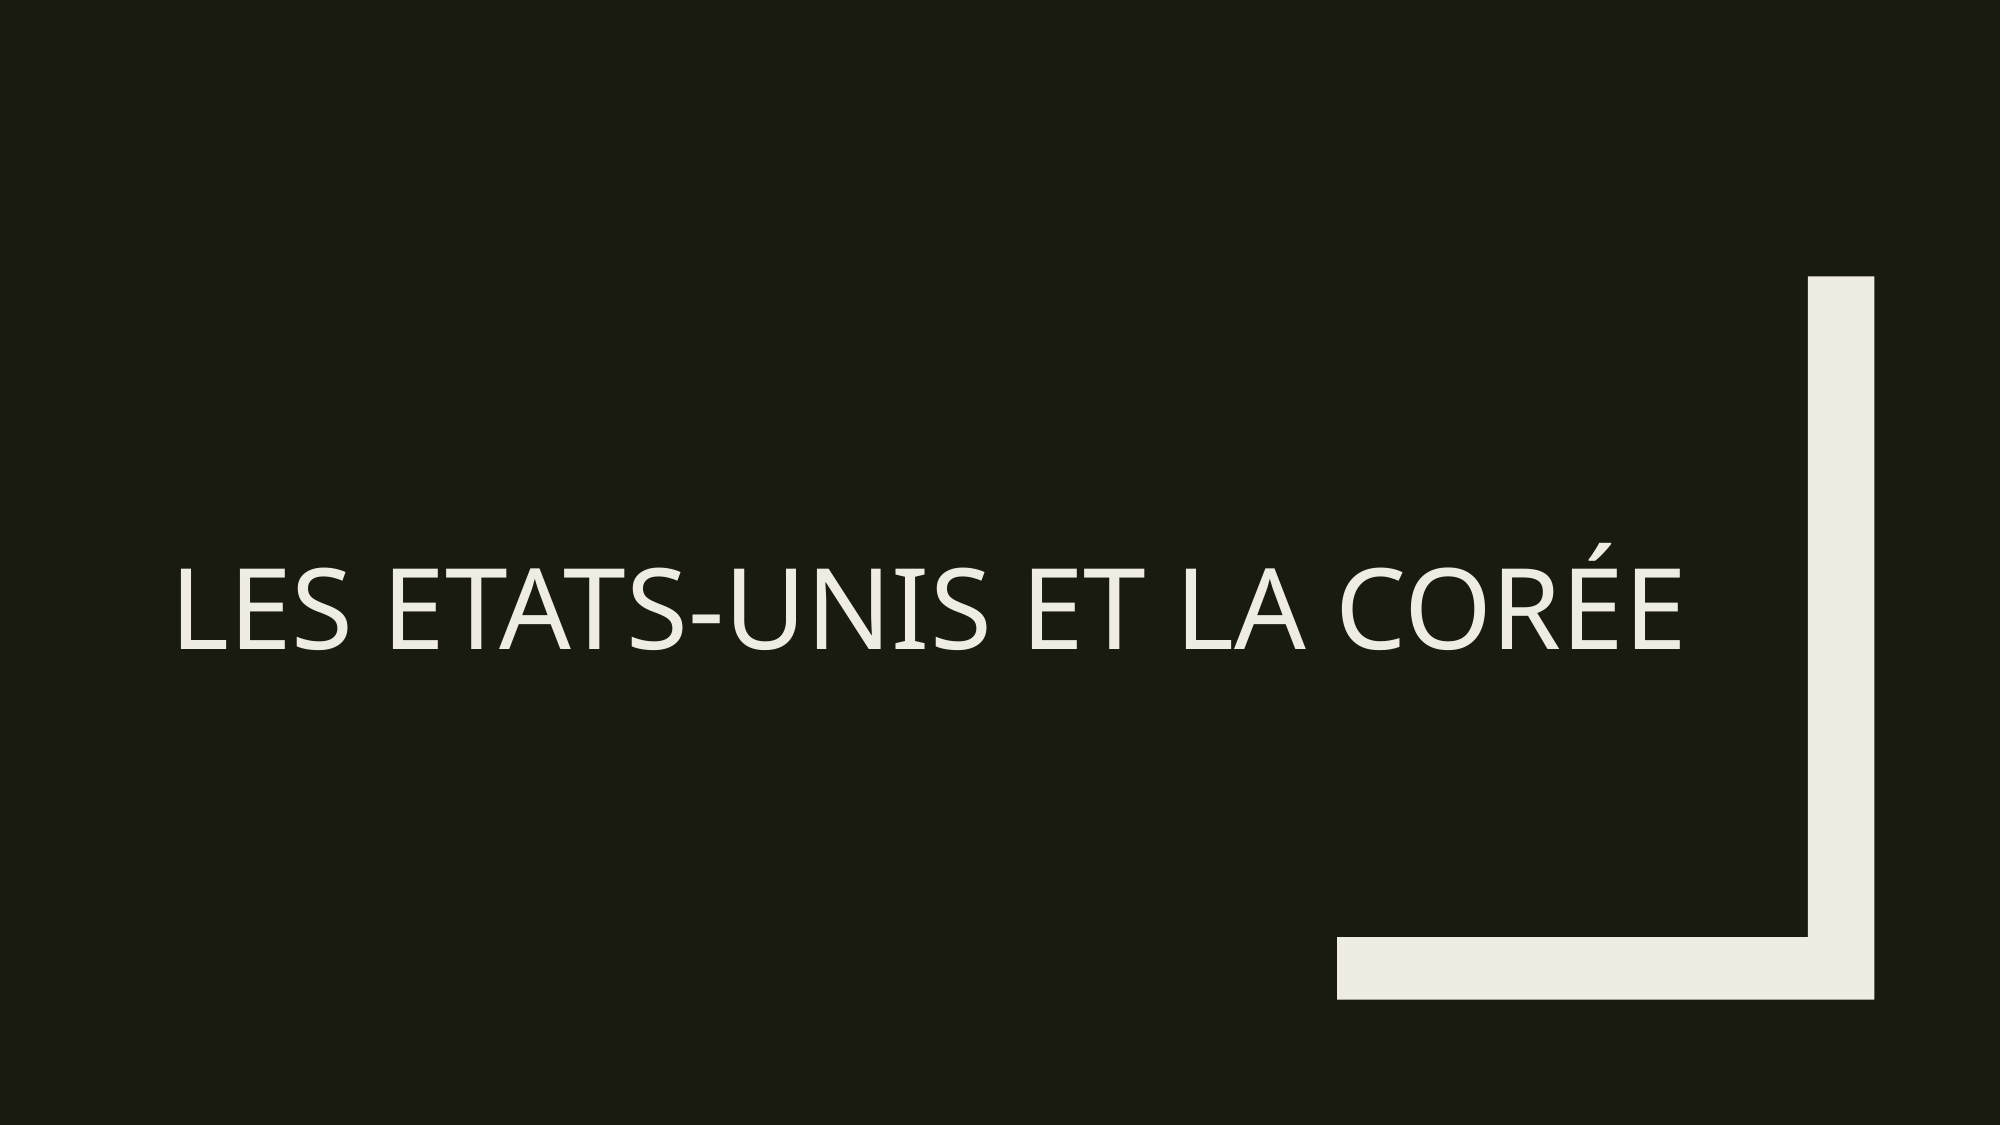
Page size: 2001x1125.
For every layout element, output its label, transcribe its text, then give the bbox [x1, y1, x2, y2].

title Les Etats-Unis et la Corée [125, 213, 1703, 682]
